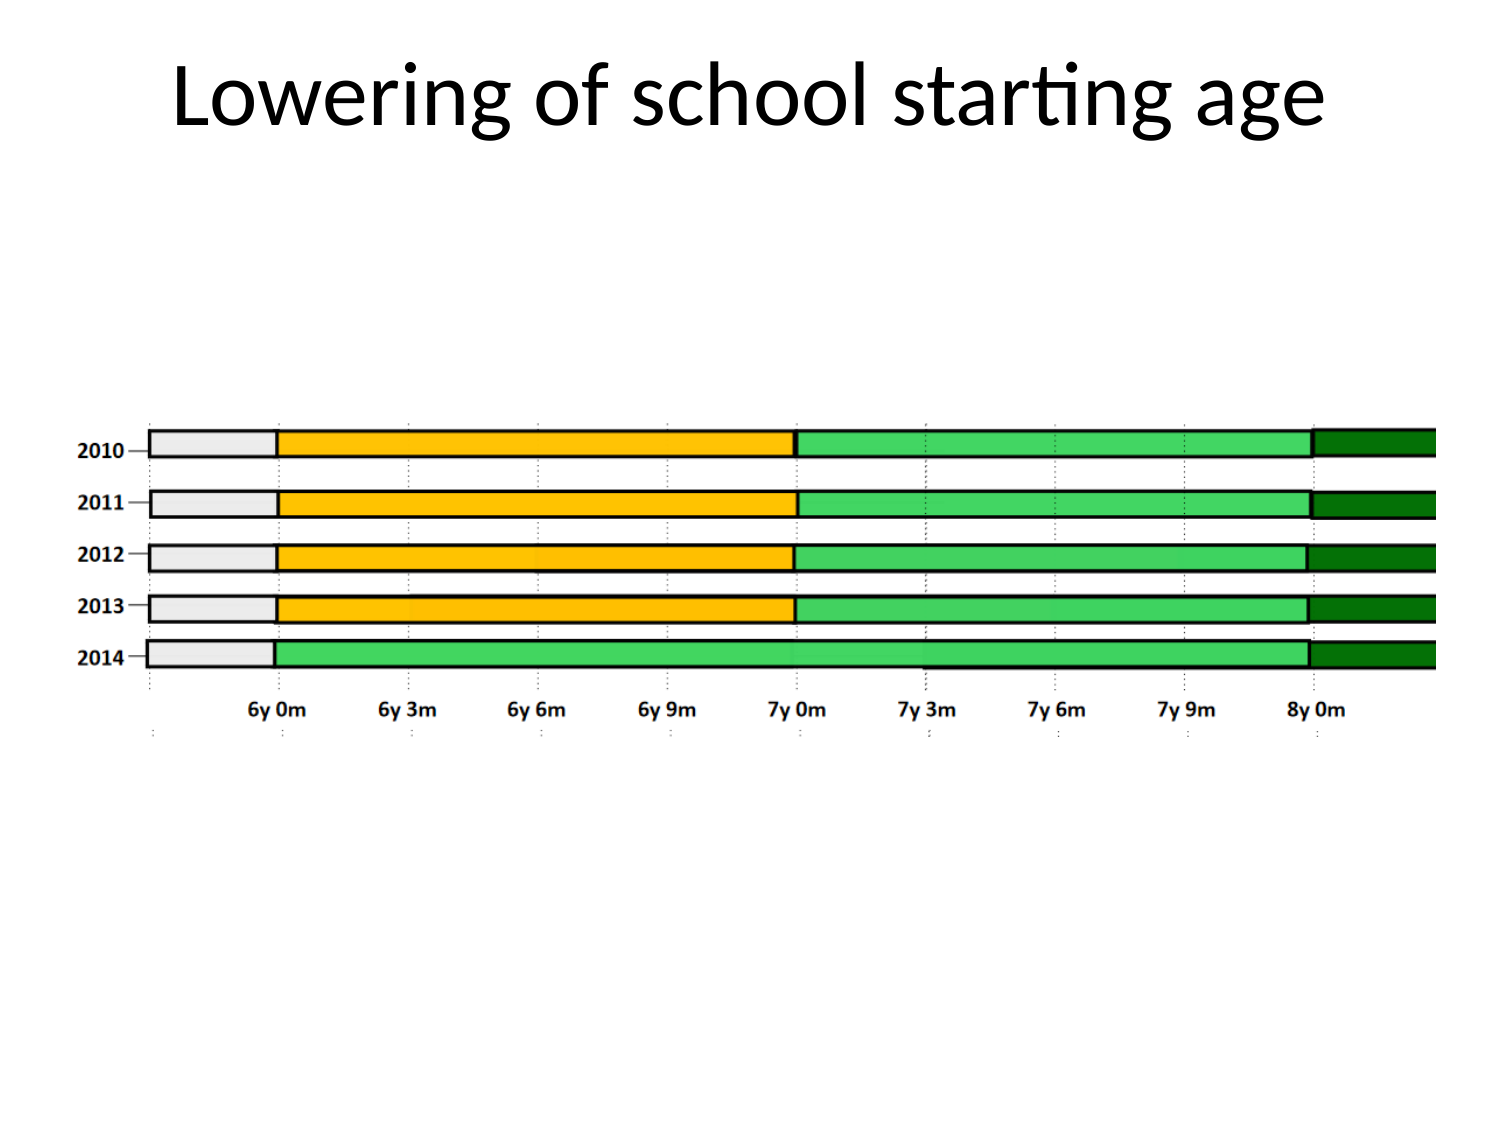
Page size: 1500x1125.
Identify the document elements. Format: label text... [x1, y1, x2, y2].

title Lowering of school starting age [75, 0, 1425, 183]
picture [0, 422, 1500, 1125]
